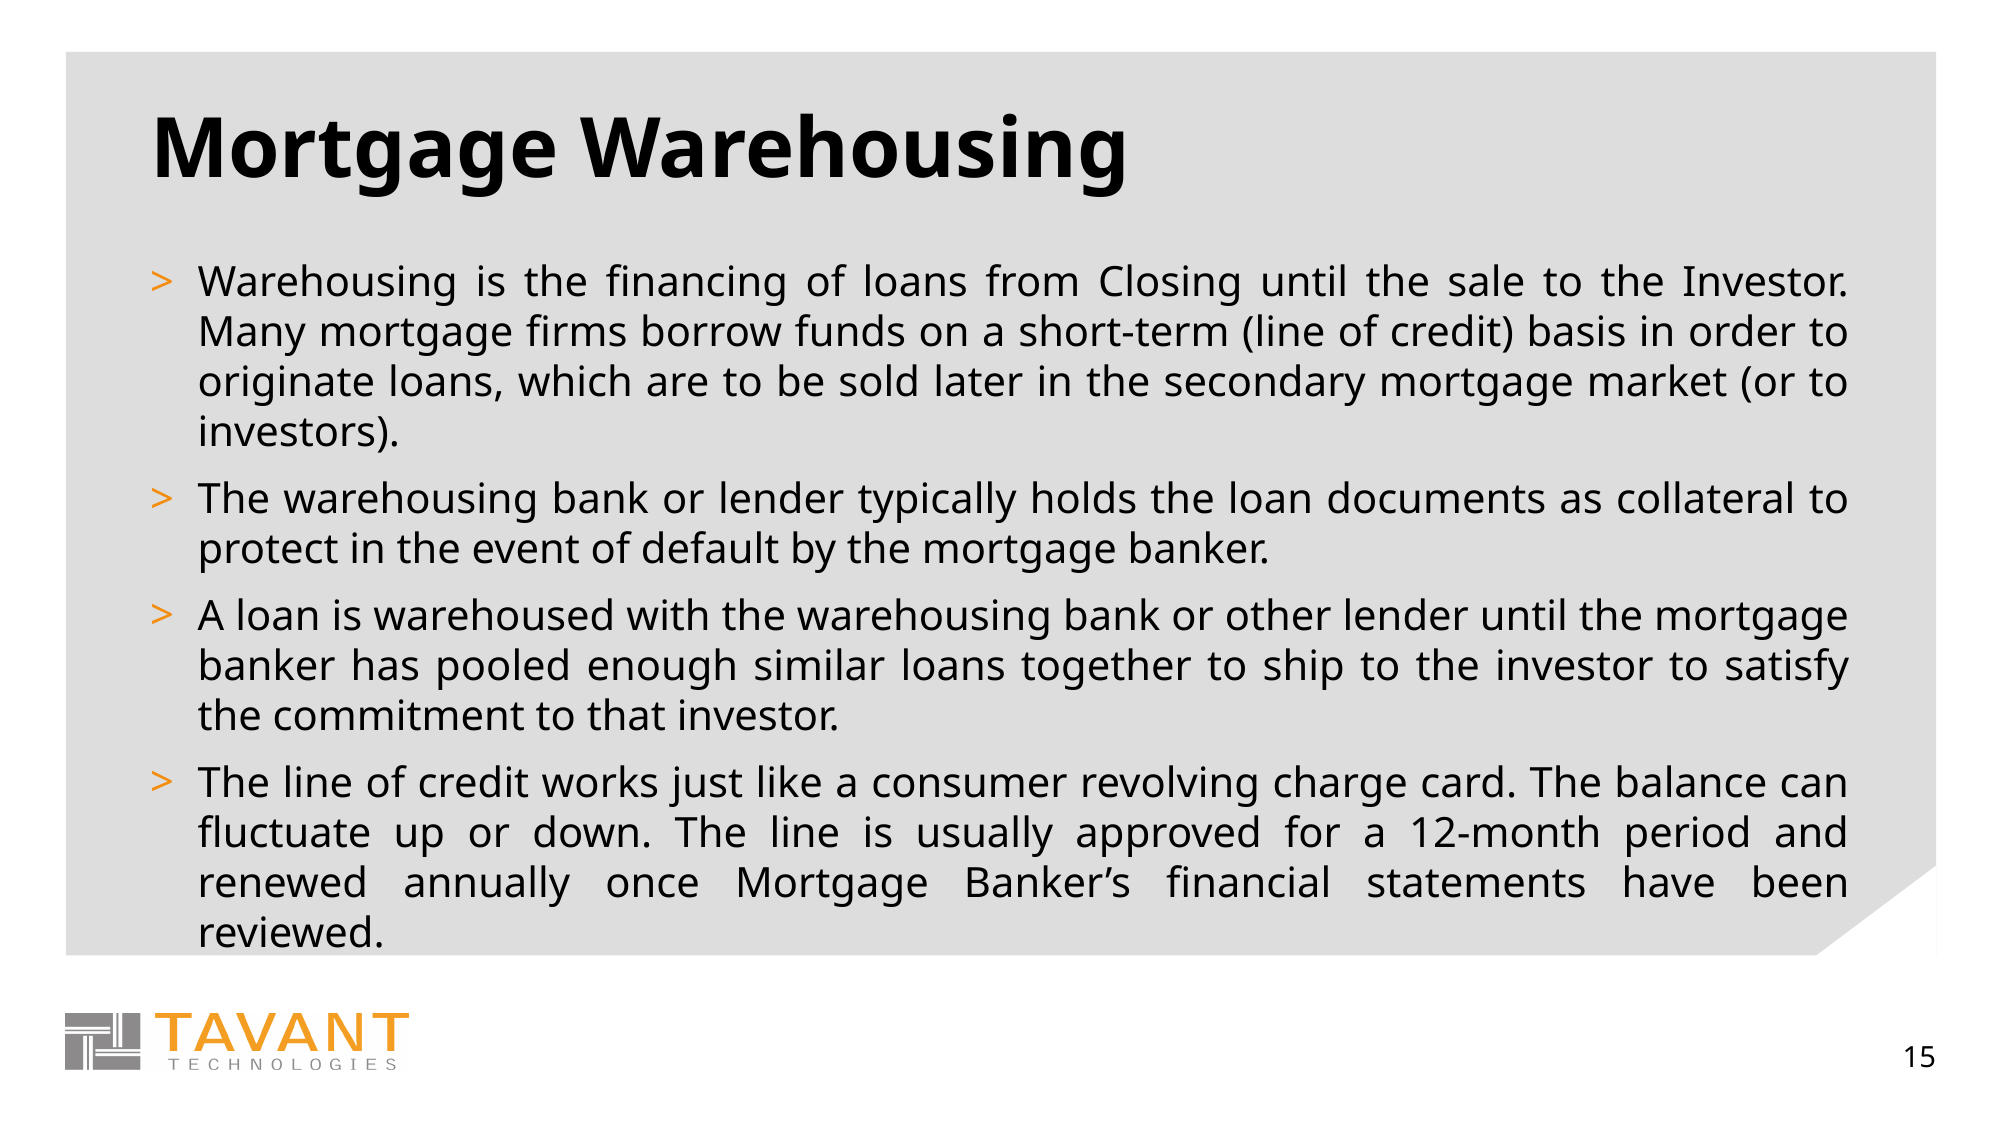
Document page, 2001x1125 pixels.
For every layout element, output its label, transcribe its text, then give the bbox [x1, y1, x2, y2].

list Warehousing is the financing of loans from Closing until the sale to the Investor. Many mortgage firms borrow funds on a short-term (line of credit) basis in order to originate loans, which are to be sold later in the secondary mortgage market (or to investors). The warehousing bank or lender typically holds the loan documents as collateral to protect in the event of default by the mortgage banker. A loan is warehoused with the warehousing bank or other lender until the mortgage banker has pooled enough similar loans together to ship to the investor to satisfy the commitment to that investor. The line of credit works just like a consumer revolving charge card. The balance can fluctuate up or down. The line is usually approved for a 12-month period and renewed annually once Mortgage Banker’s financial statements have been reviewed. [150, 247, 1850, 894]
slide_number 15 [1519, 1028, 1937, 1090]
picture [65, 1013, 409, 1070]
title Mortgage Warehousing [150, 50, 1850, 239]
